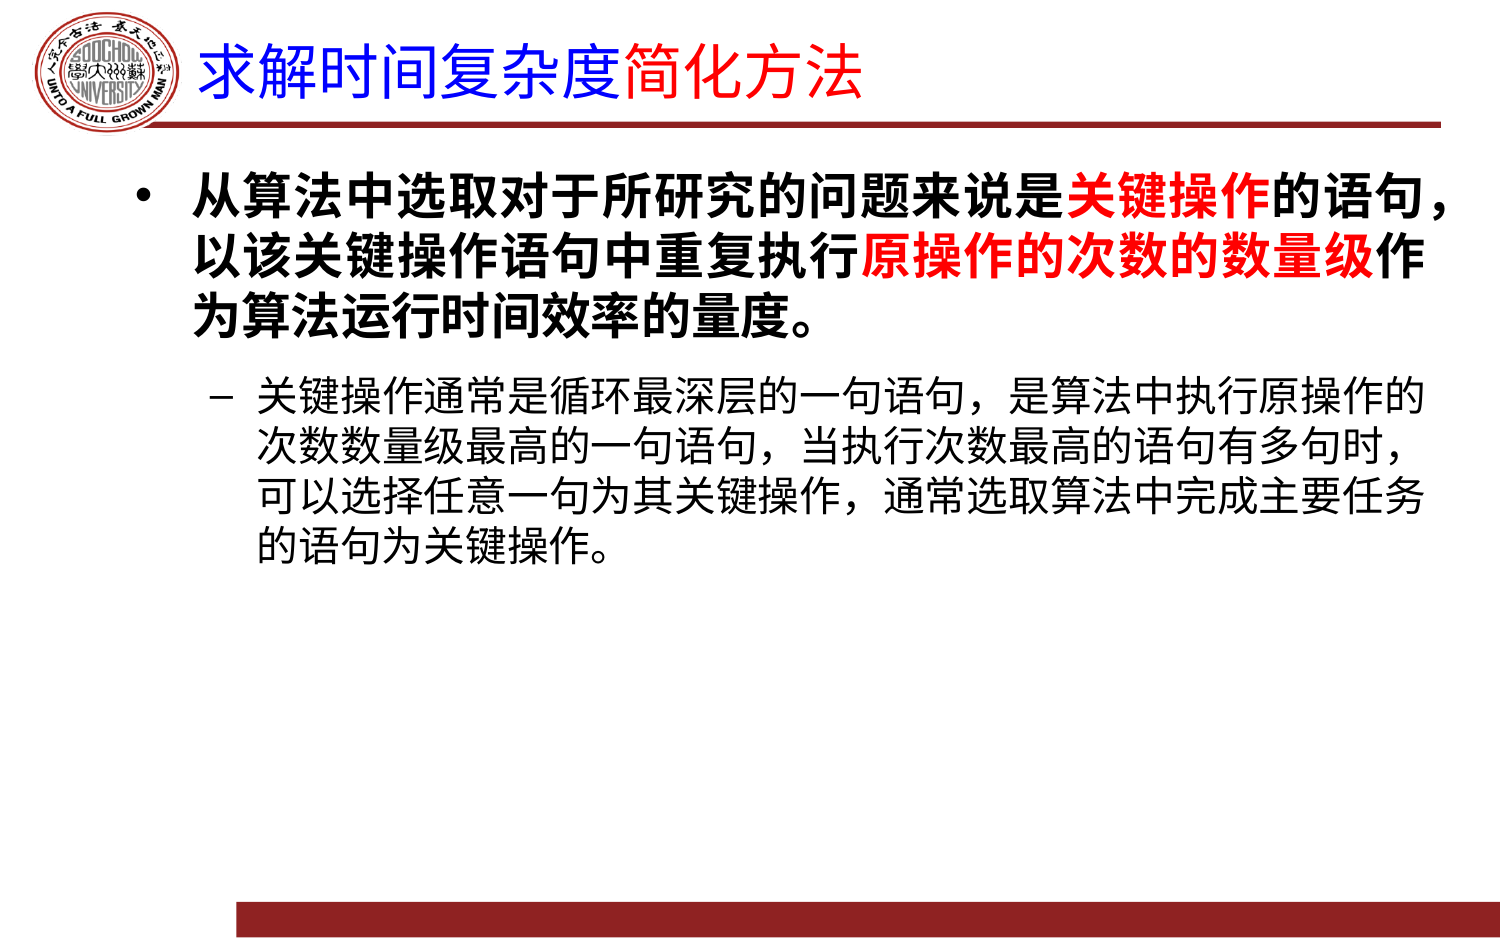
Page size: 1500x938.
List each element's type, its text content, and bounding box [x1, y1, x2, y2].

list 从算法中选取对于所研究的问题来说是关键操作的语句，以该关键操作语句中重复执行原操作的次数的数量级作为算法运行时间效率的量度。 关键操作通常是循环最深层的一句语句，是算法中执行原操作的次数数量级最高的一句语句，当执行次数最高的语句有多句时，可以选择任意一句为其关键操作，通常选取算法中完成主要任务的语句为关键操作。 [119, 156, 1441, 823]
title 求解时间复杂度简化方法 [181, 25, 1441, 115]
picture [30, 8, 184, 136]
